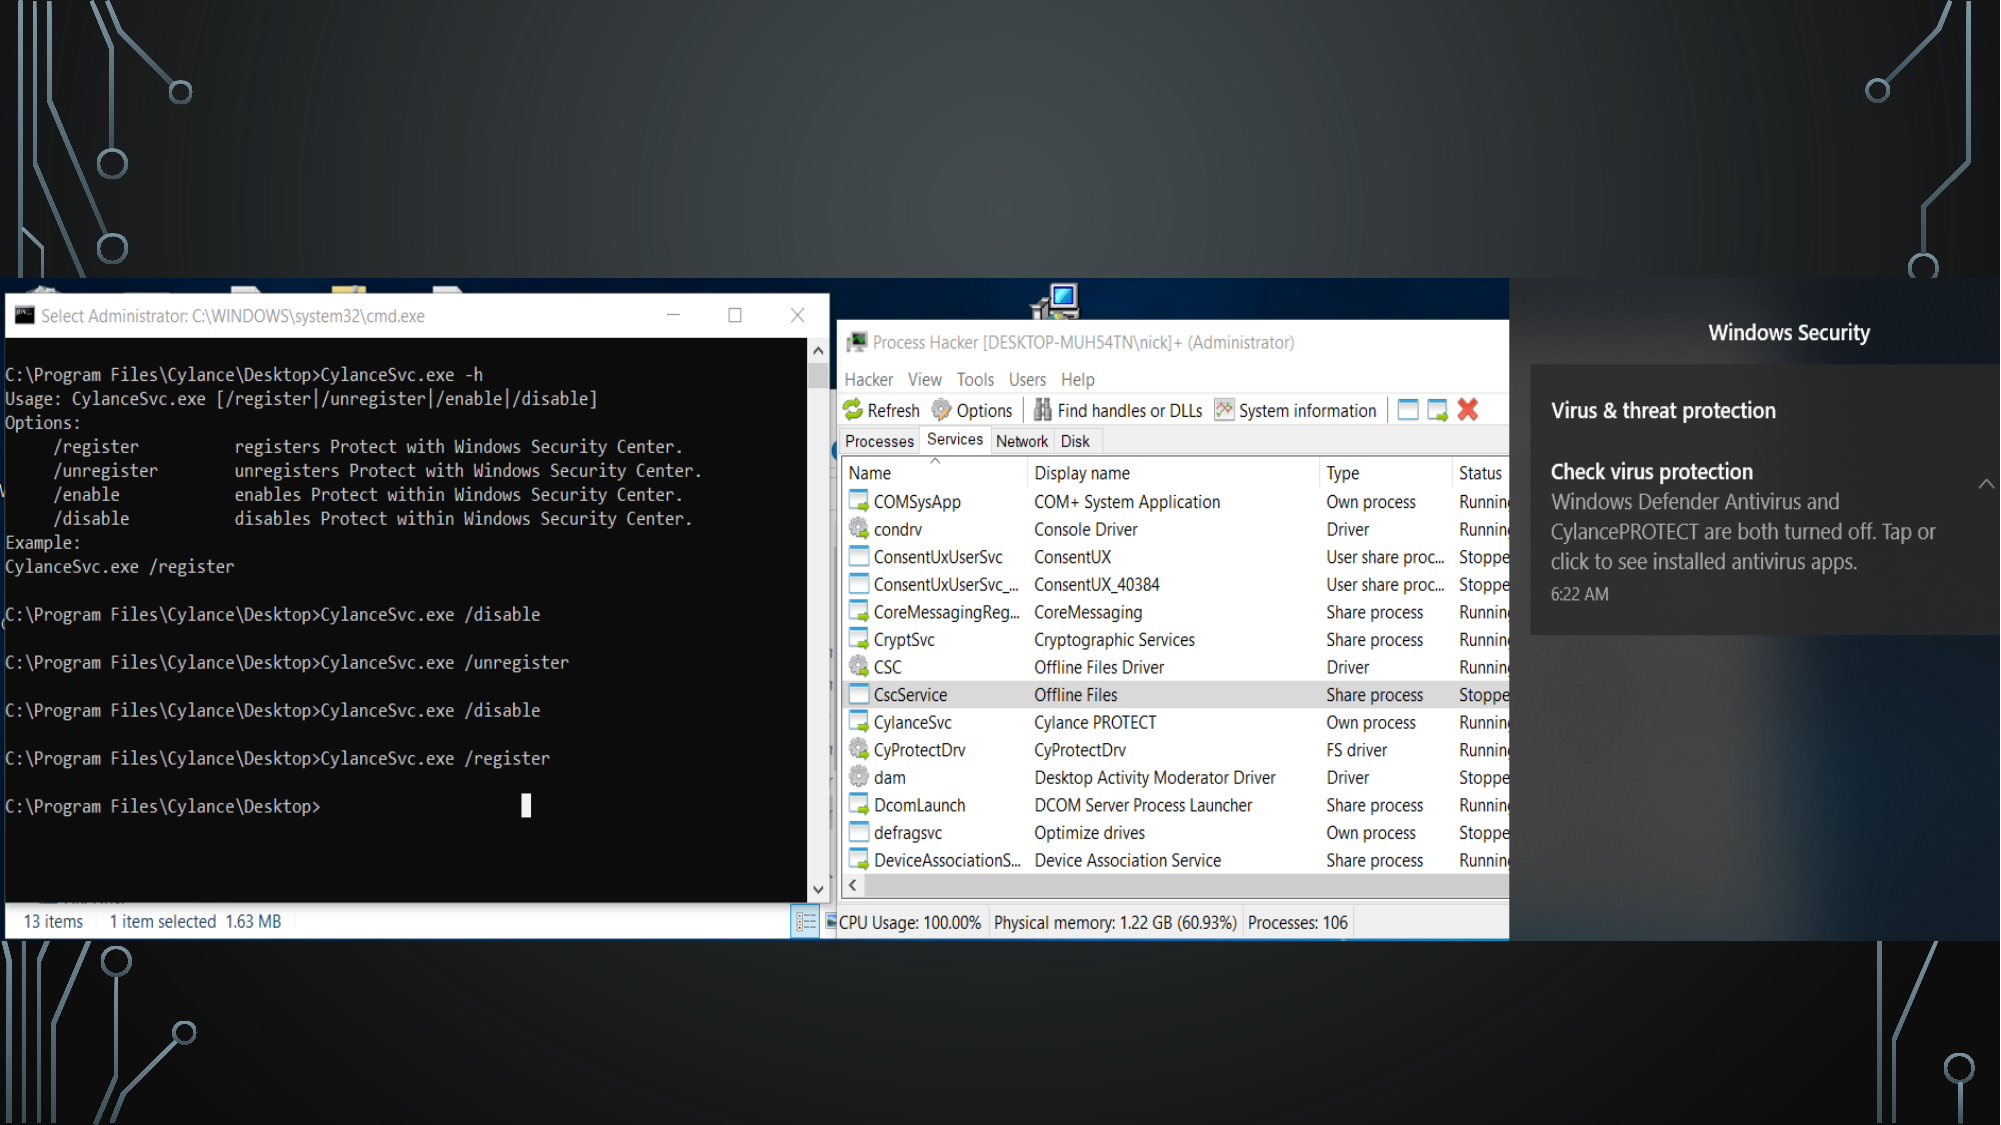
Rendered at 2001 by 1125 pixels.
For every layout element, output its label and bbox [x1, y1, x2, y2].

picture [0, 277, 2000, 941]
